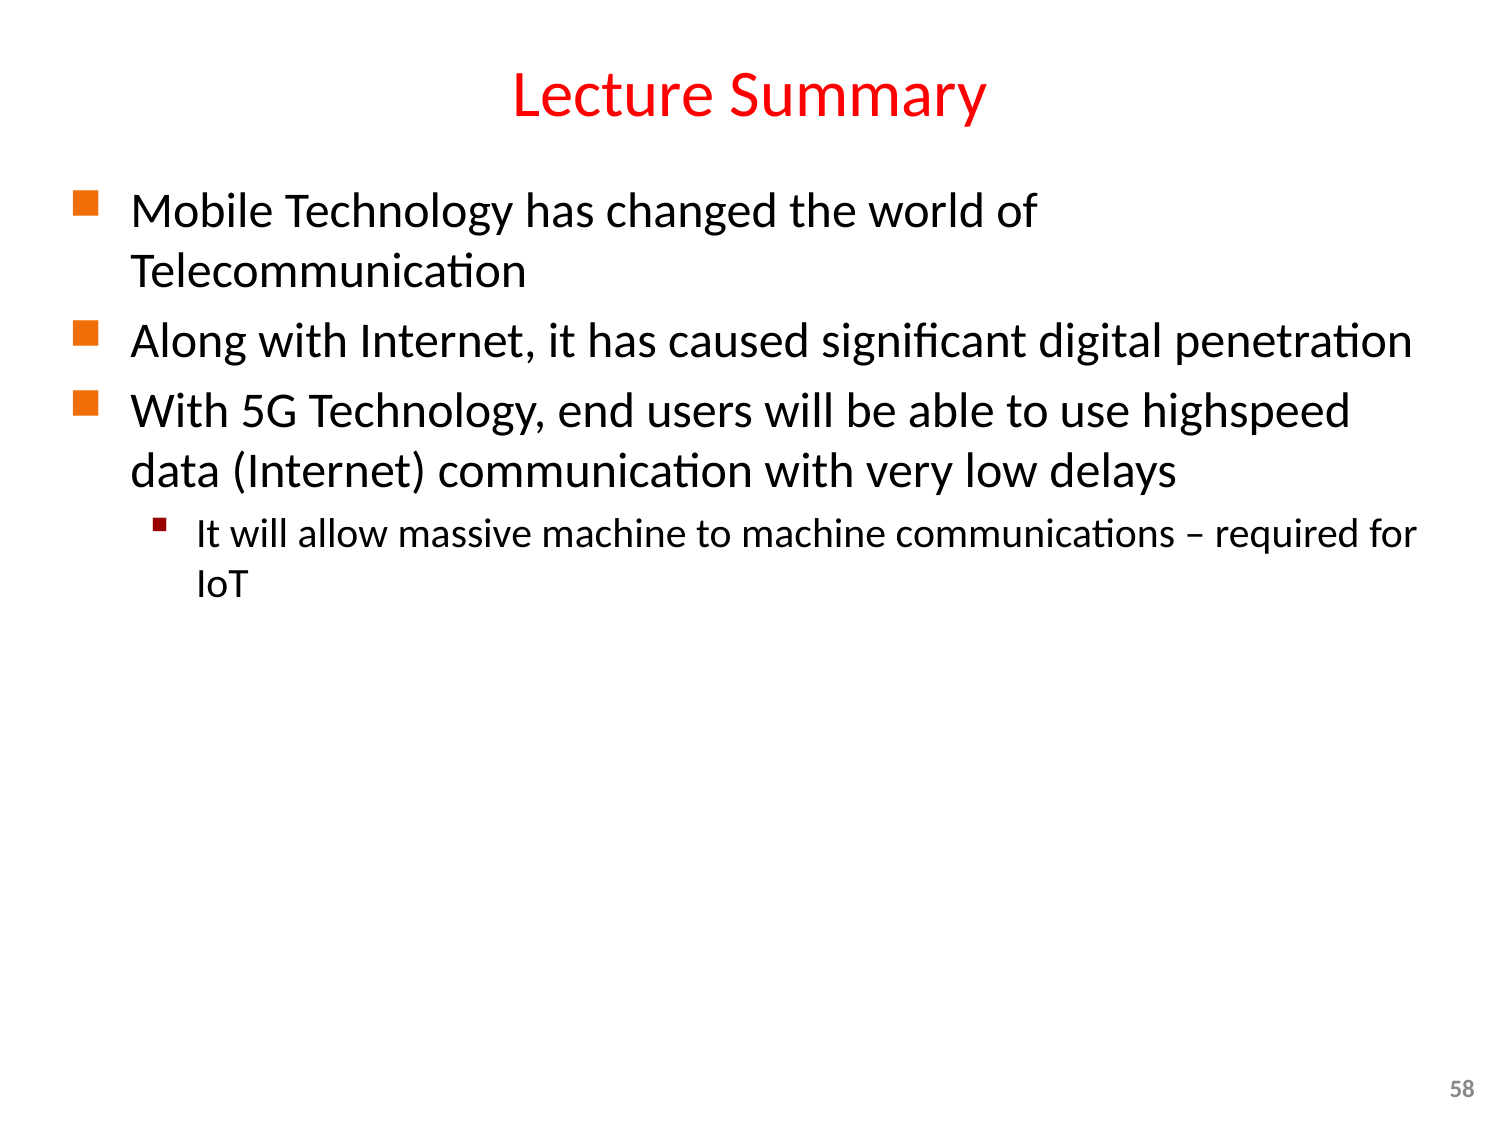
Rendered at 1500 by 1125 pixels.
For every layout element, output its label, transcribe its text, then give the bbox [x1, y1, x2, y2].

list Mobile Technology has changed the world of Telecommunication Along with Internet, it has caused significant digital penetration With 5G Technology, end users will be able to use highspeed data (Internet) communication with very low delays It will allow massive machine to machine communications – required for IoT [59, 169, 1435, 1044]
title Lecture Summary [59, 31, 1441, 149]
